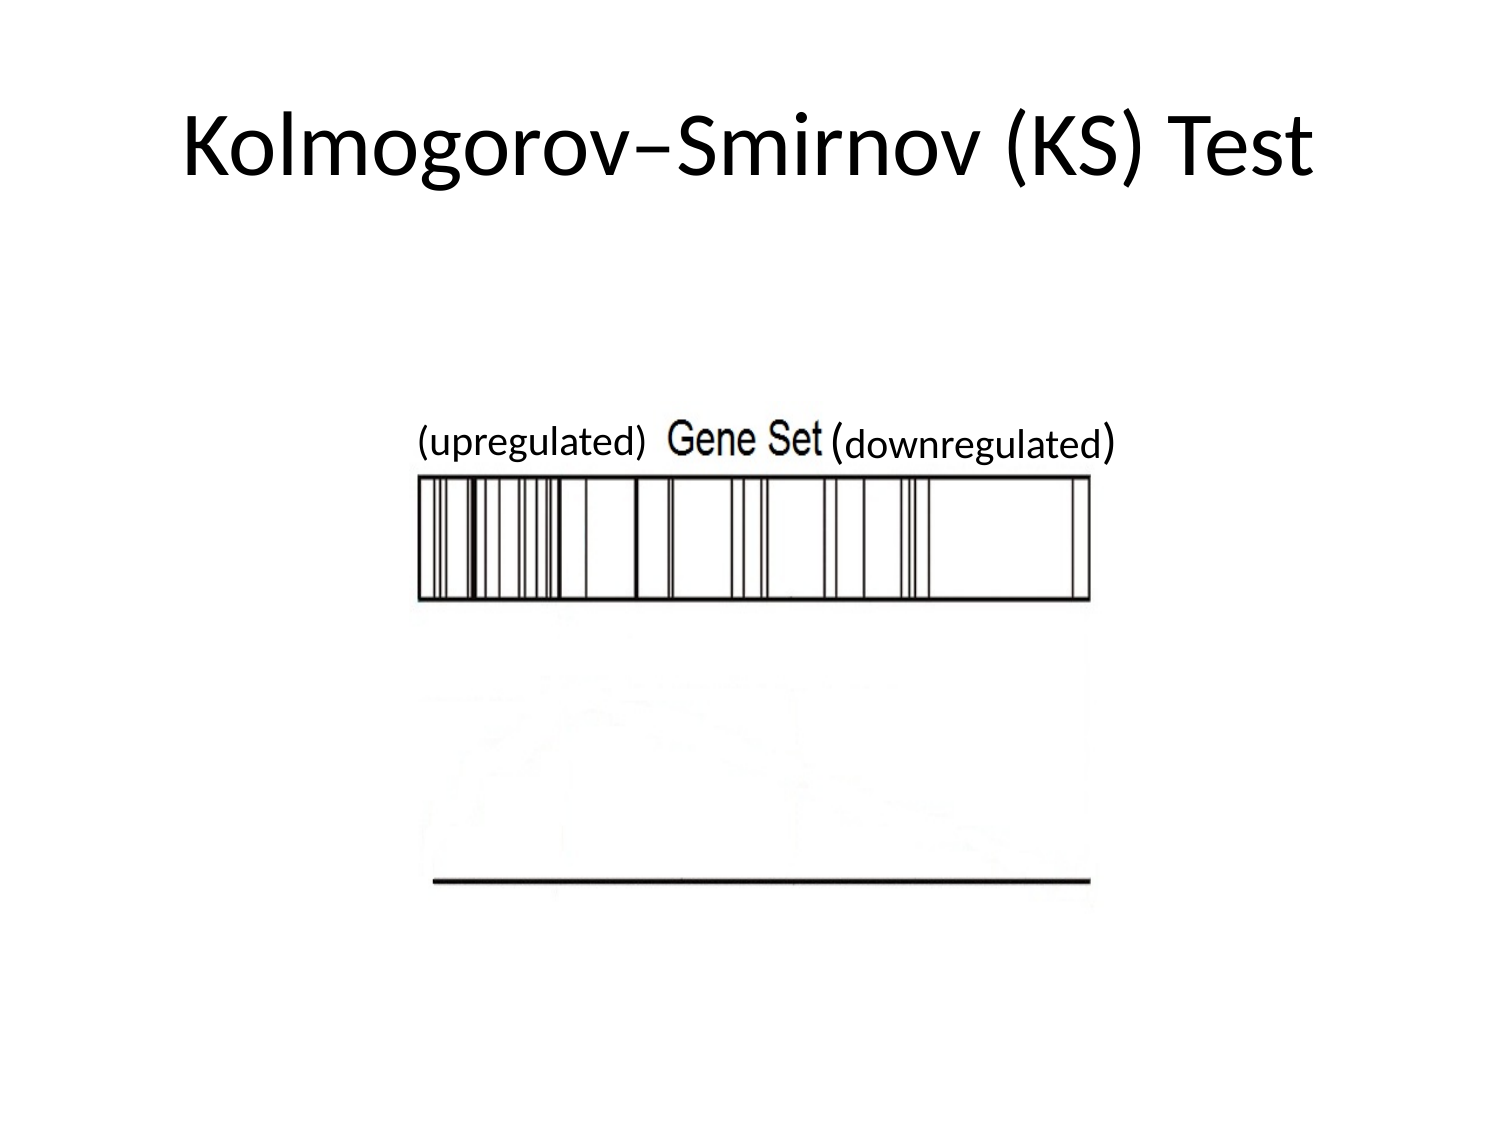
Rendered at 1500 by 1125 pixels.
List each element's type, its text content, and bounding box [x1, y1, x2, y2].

text_box (downregulated) [1106, 401, 1132, 476]
title Kolmogorov–Smirnov (KS) Test [75, 45, 1425, 233]
picture [202, 401, 1105, 1068]
